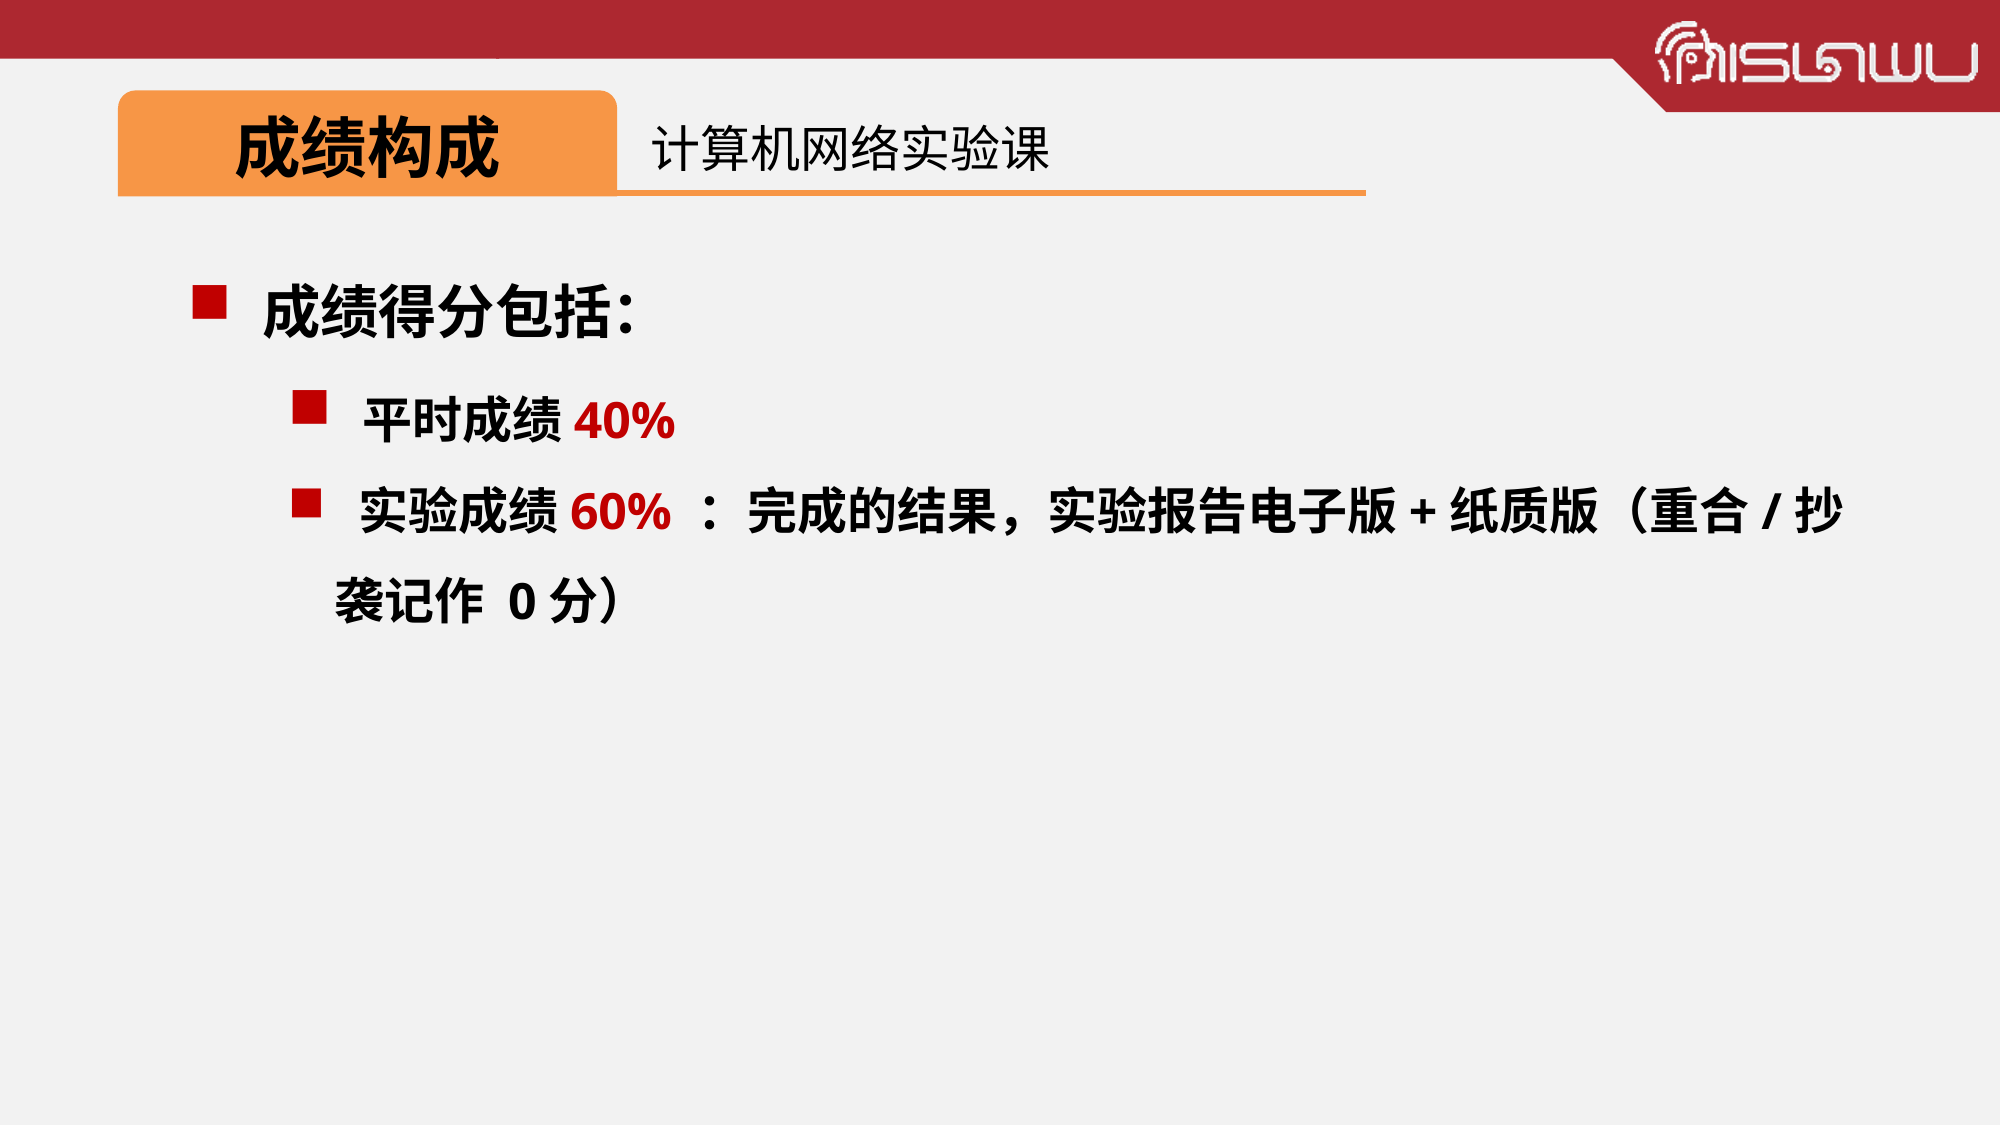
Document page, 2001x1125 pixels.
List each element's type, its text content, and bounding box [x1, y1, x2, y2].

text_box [117, 90, 1367, 197]
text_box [0, 0, 2000, 113]
text_box 成绩得分包括： 平时成绩40% 实验成绩60% ：完成的结果，实验报告电子版+纸质版（重合/抄袭记作 0分） [173, 232, 1863, 638]
